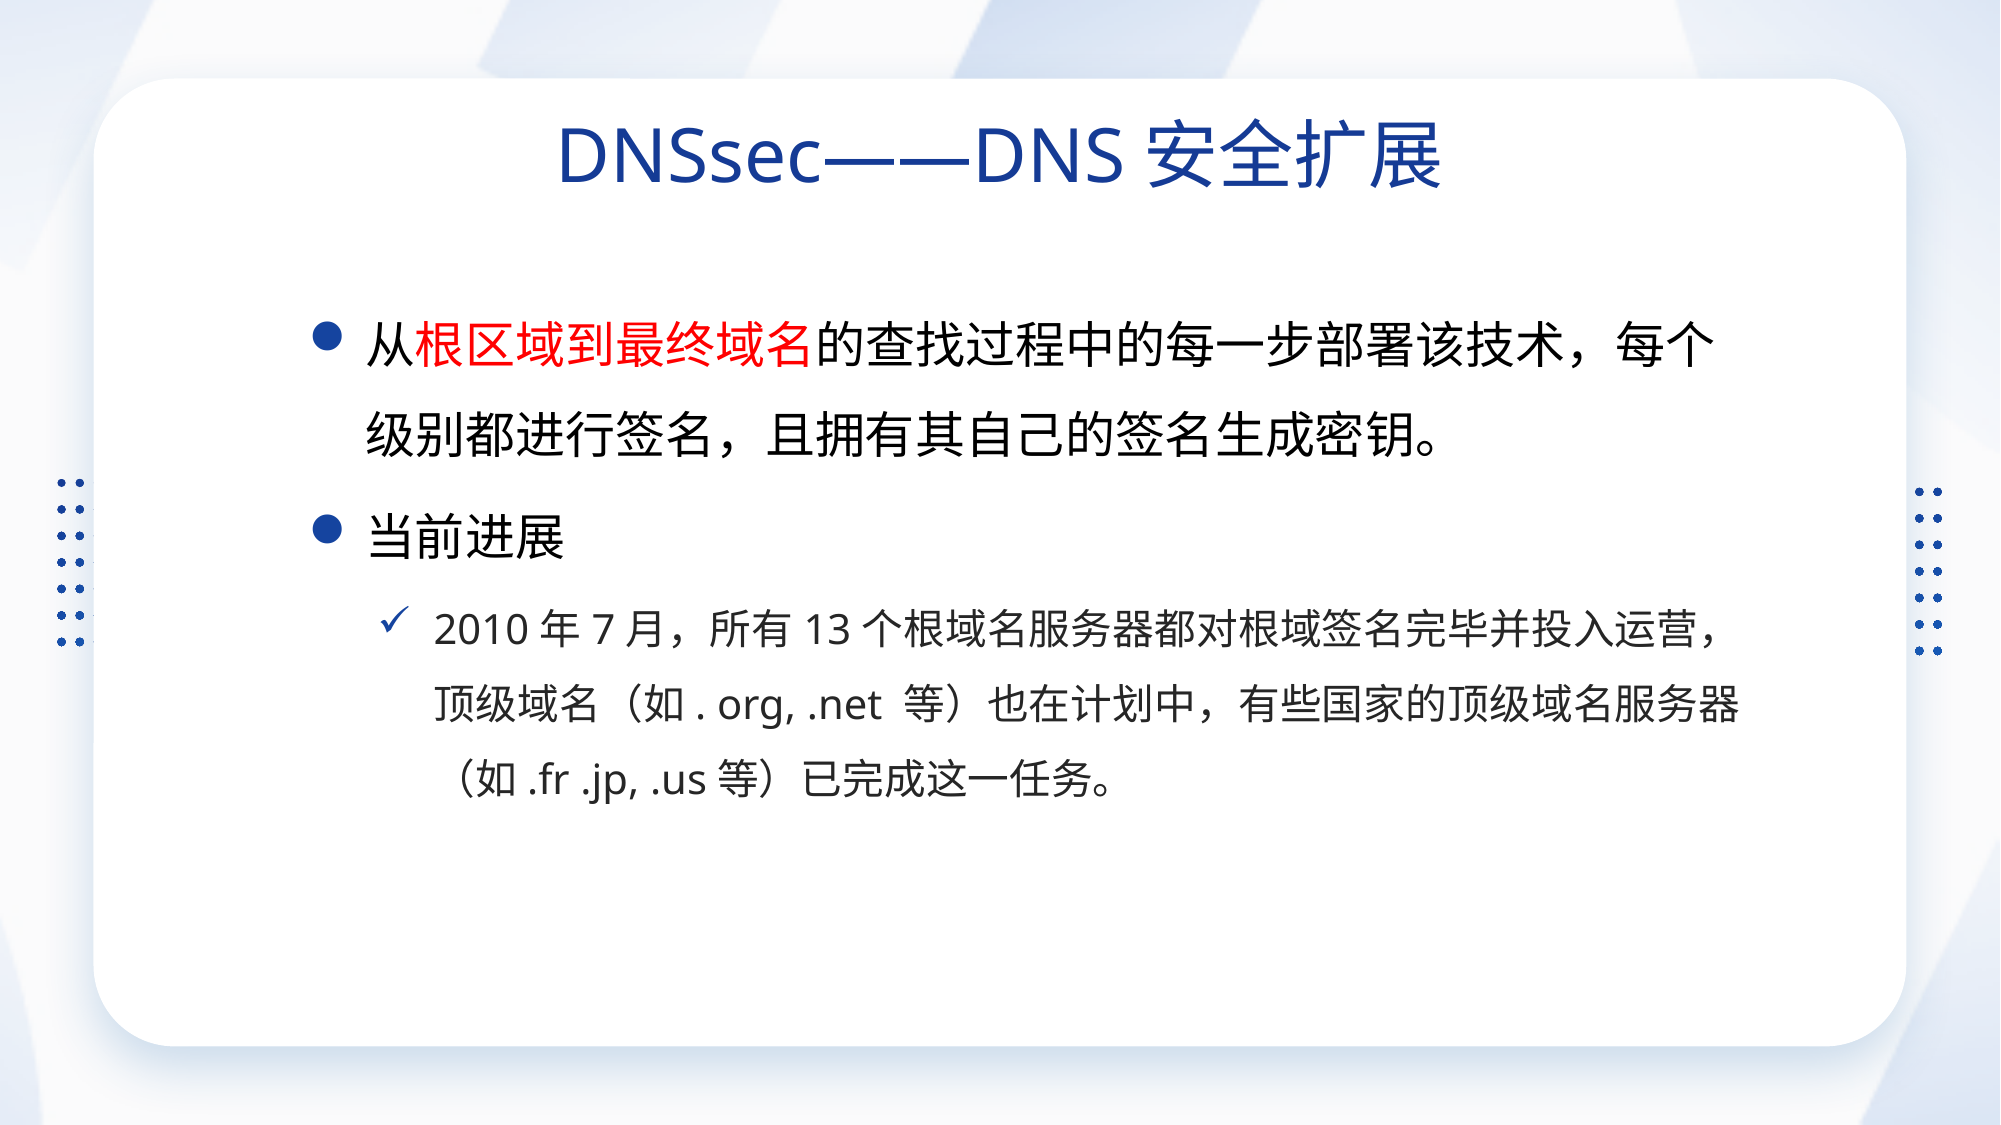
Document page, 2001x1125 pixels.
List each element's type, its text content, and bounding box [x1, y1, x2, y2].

text_box 从根区域到最终域名的查找过程中的每一步部署该技术，每个级别都进行签名，且拥有其自己的签名生成密钥。 当前进展 2010年7月，所有13个根域名服务器都对根域签名完毕并投入运营，顶级域名（如. org, .net 等）也在计划中，有些国家的顶级域名服务器（如.fr .jp, .us等）已完成这一任务。 [215, 283, 1741, 804]
picture [0, 0, 2000, 1125]
text_box DNSsec——DNS安全扩展 [555, 107, 1445, 198]
